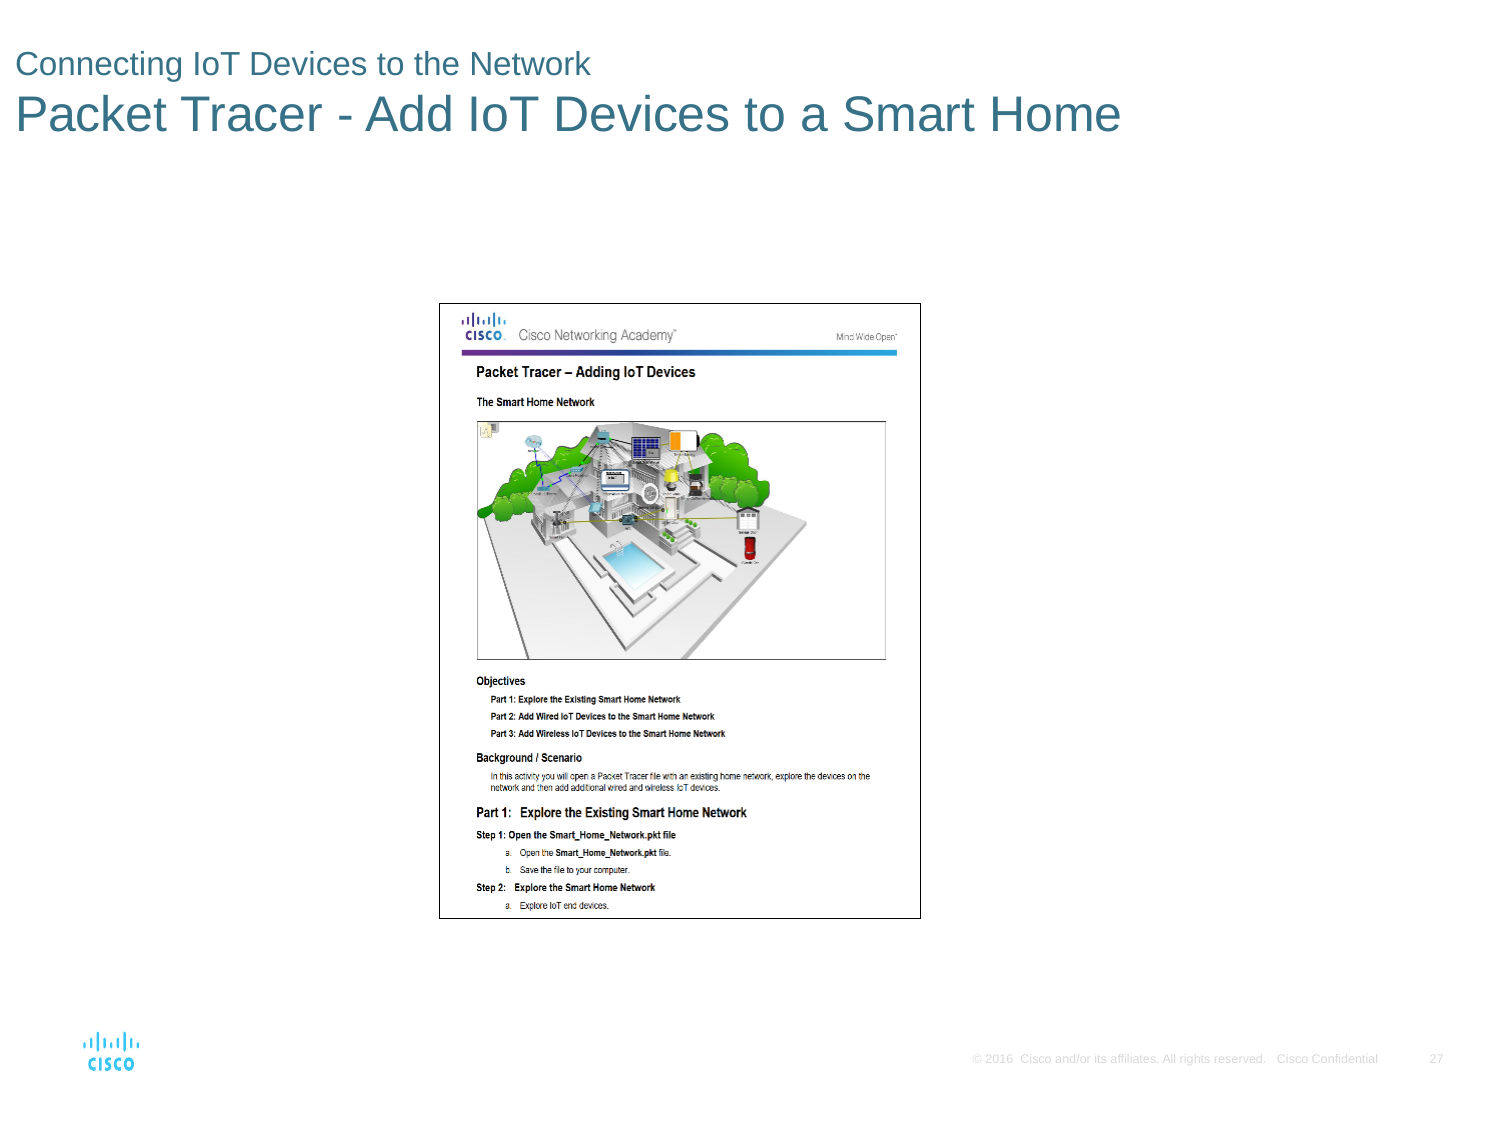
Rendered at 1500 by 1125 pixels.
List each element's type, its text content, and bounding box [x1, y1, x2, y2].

title Connecting IoT Devices to the Network Packet Tracer - Add IoT Devices to a Smart Home [0, 9, 1500, 175]
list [439, 302, 921, 919]
